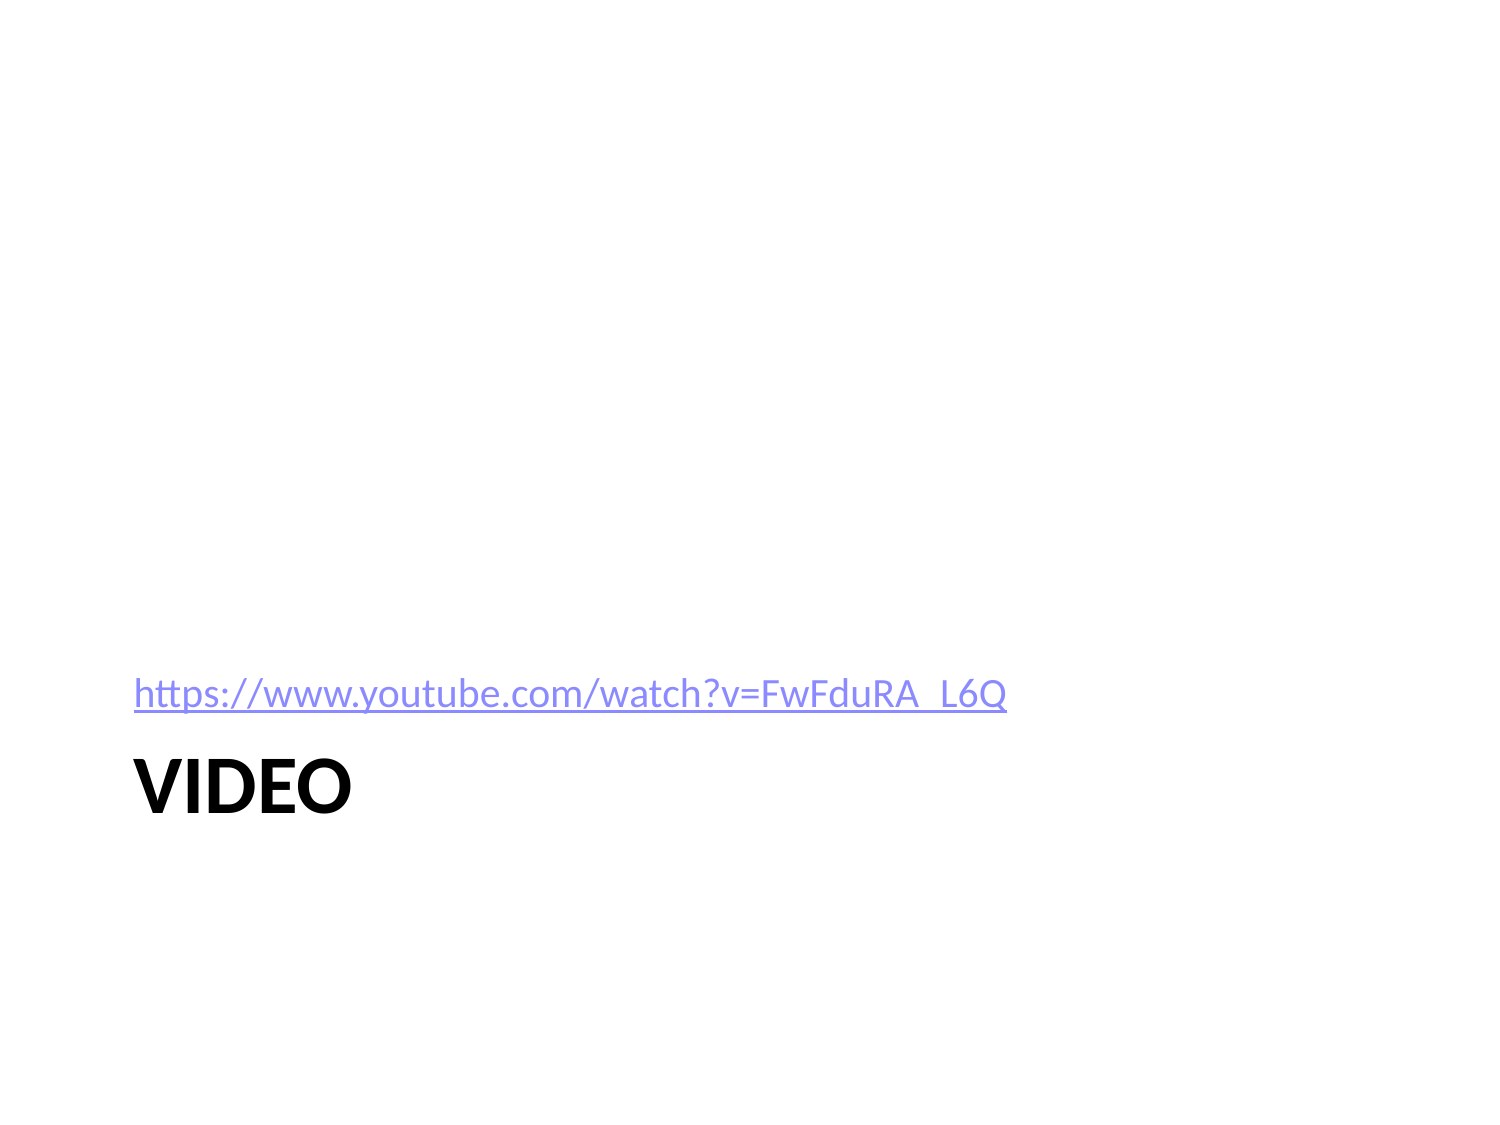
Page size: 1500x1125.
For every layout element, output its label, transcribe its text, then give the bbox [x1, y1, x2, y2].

list https://www.youtube.com/watch?v=FwFduRA_L6Q [118, 476, 1394, 723]
title VIDEO [118, 723, 1394, 947]
